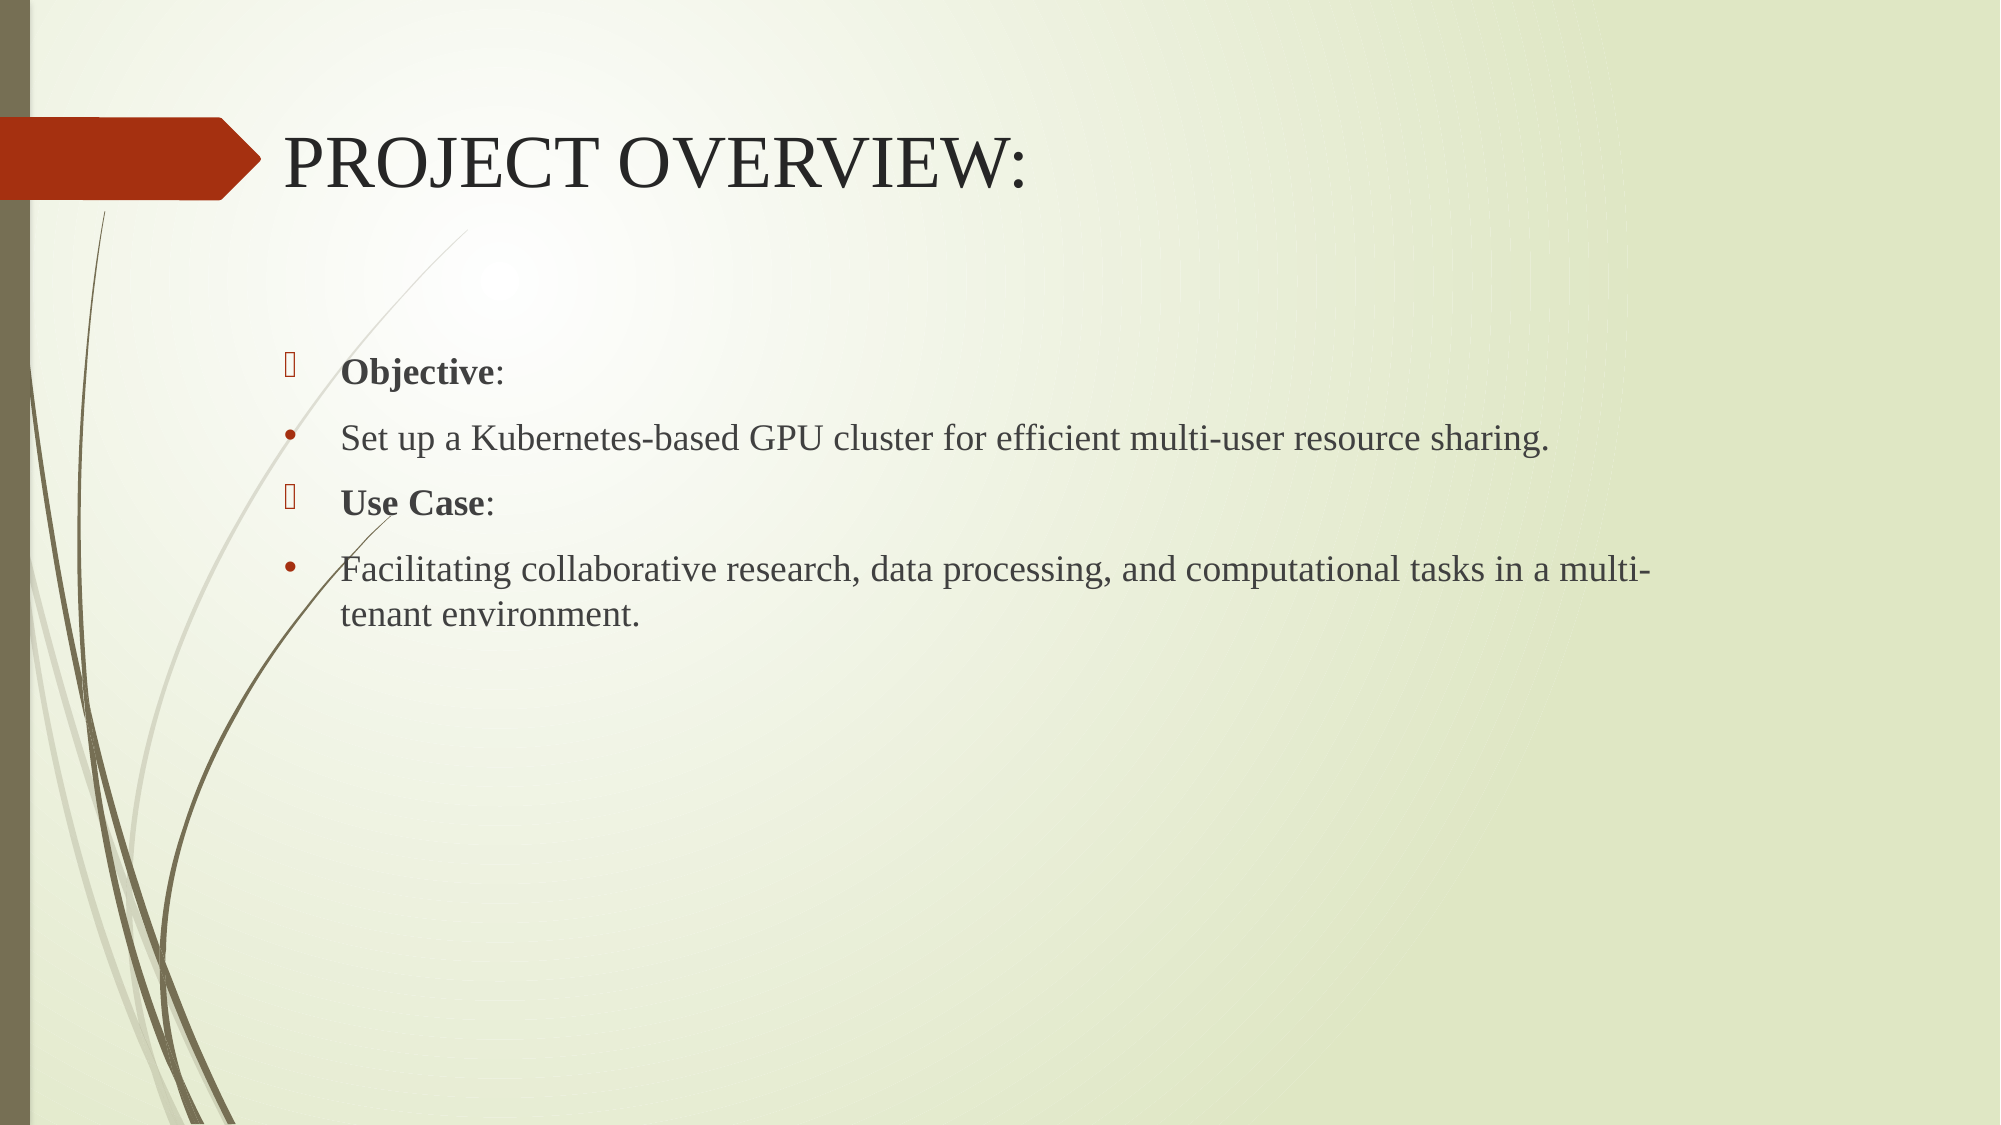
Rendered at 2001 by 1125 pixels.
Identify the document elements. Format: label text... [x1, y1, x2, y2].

list Objective: Set up a Kubernetes-based GPU cluster for efficient multi-user resource sharing. Use Case: Facilitating collaborative research, data processing, and computational tasks in a multi-tenant environment. [269, 339, 1732, 959]
title PROJECT OVERVIEW: [269, 105, 1731, 316]
